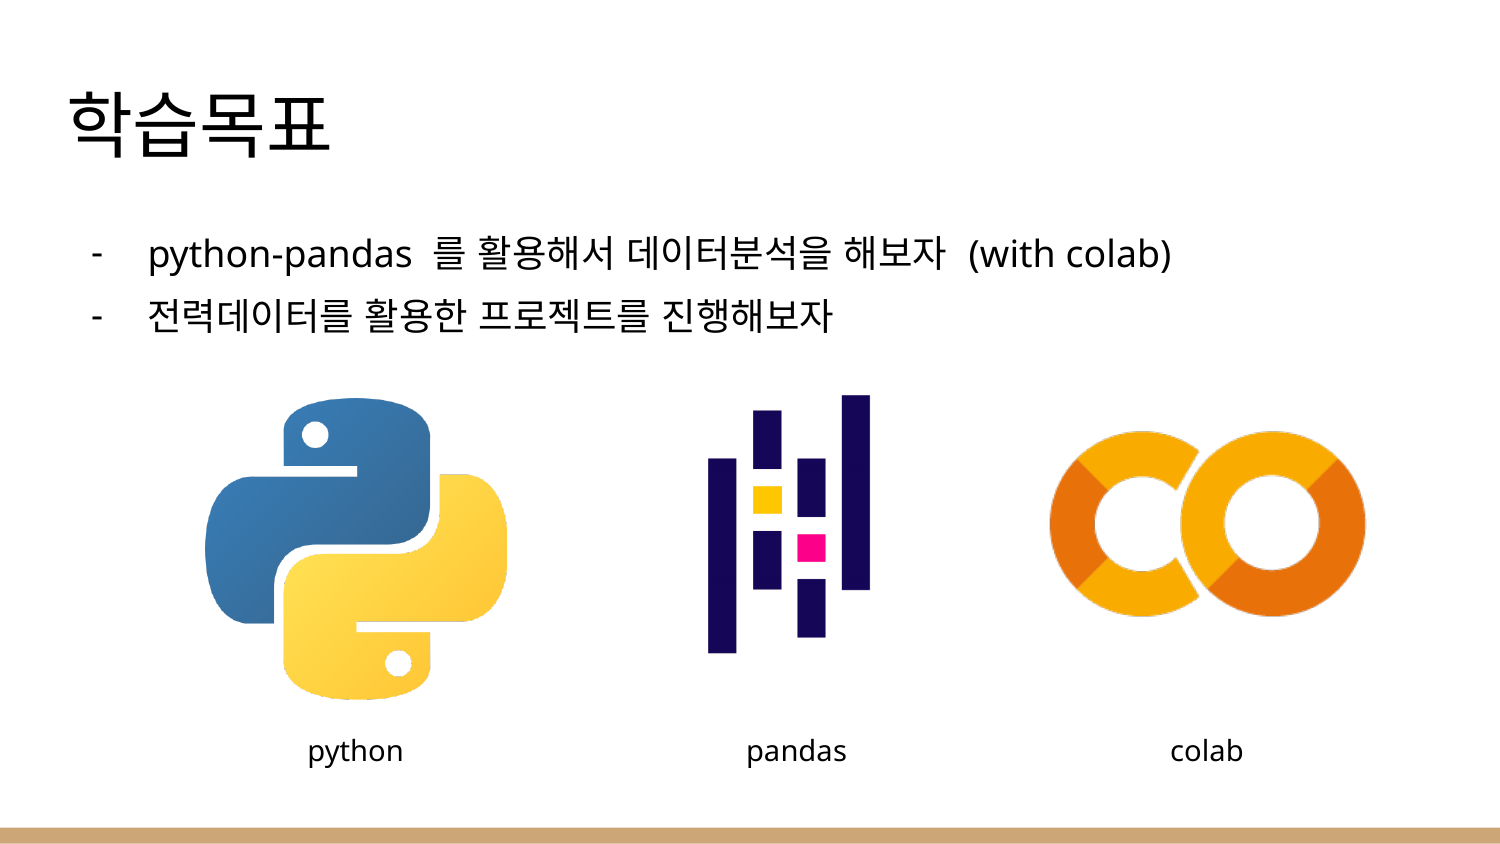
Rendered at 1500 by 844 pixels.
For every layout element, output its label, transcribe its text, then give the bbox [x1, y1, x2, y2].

picture [1025, 342, 1390, 707]
list python-pandas 를 활용해서 데이터분석을 해보자 (with colab) 전력데이터를 활용한 프로젝트를 진행해보자 [57, 200, 1456, 752]
picture [205, 398, 507, 700]
title 학습목표 [51, 51, 1449, 189]
text_box python [286, 717, 426, 783]
text_box colab [1137, 717, 1277, 783]
text_box pandas [726, 726, 866, 783]
picture [665, 330, 928, 718]
